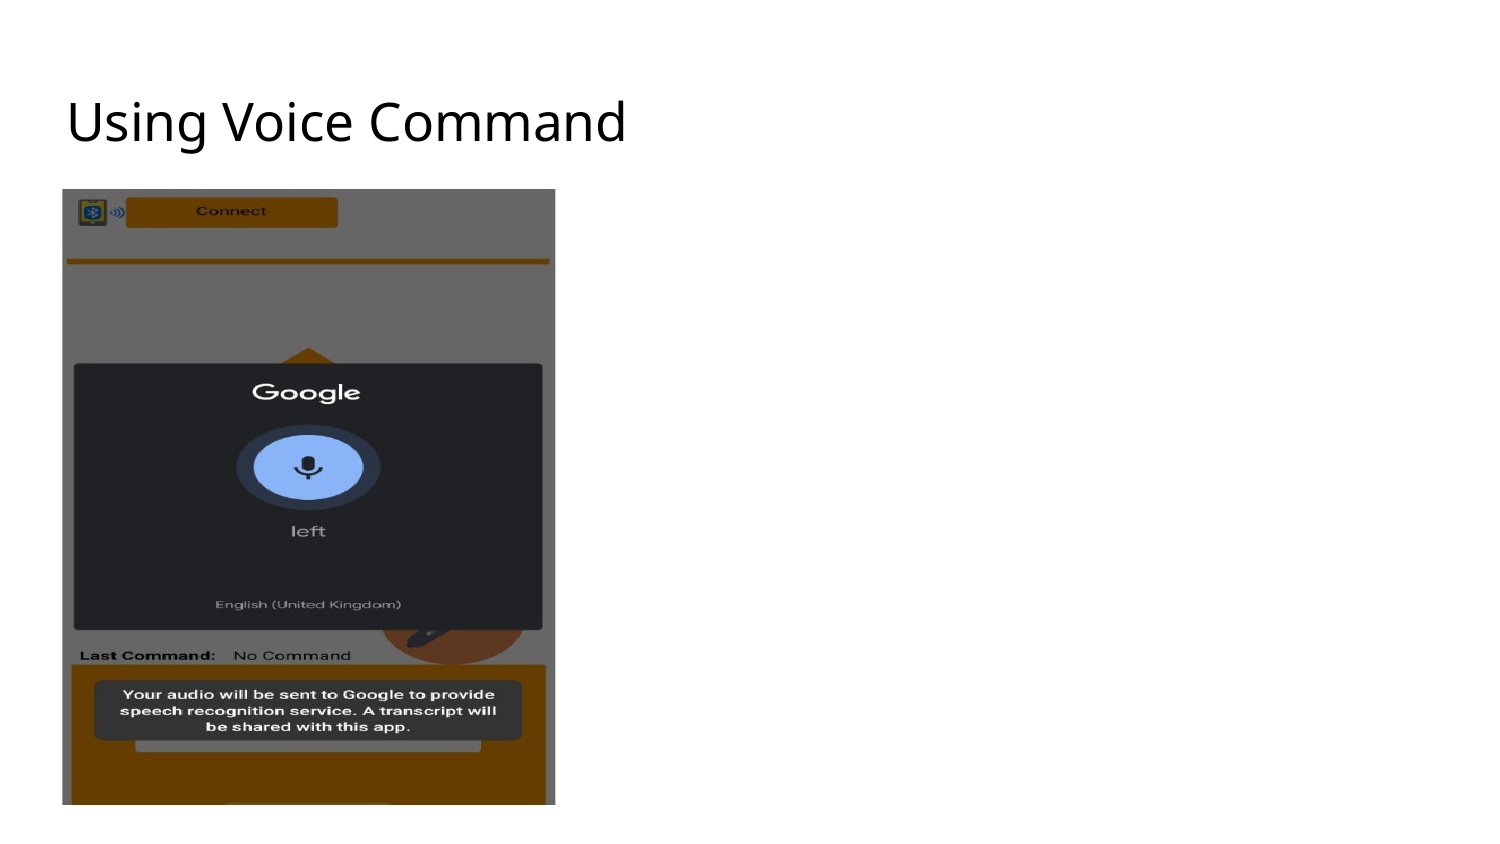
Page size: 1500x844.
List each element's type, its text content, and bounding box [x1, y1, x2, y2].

title Using Voice Command [51, 72, 1449, 167]
picture [61, 188, 562, 805]
